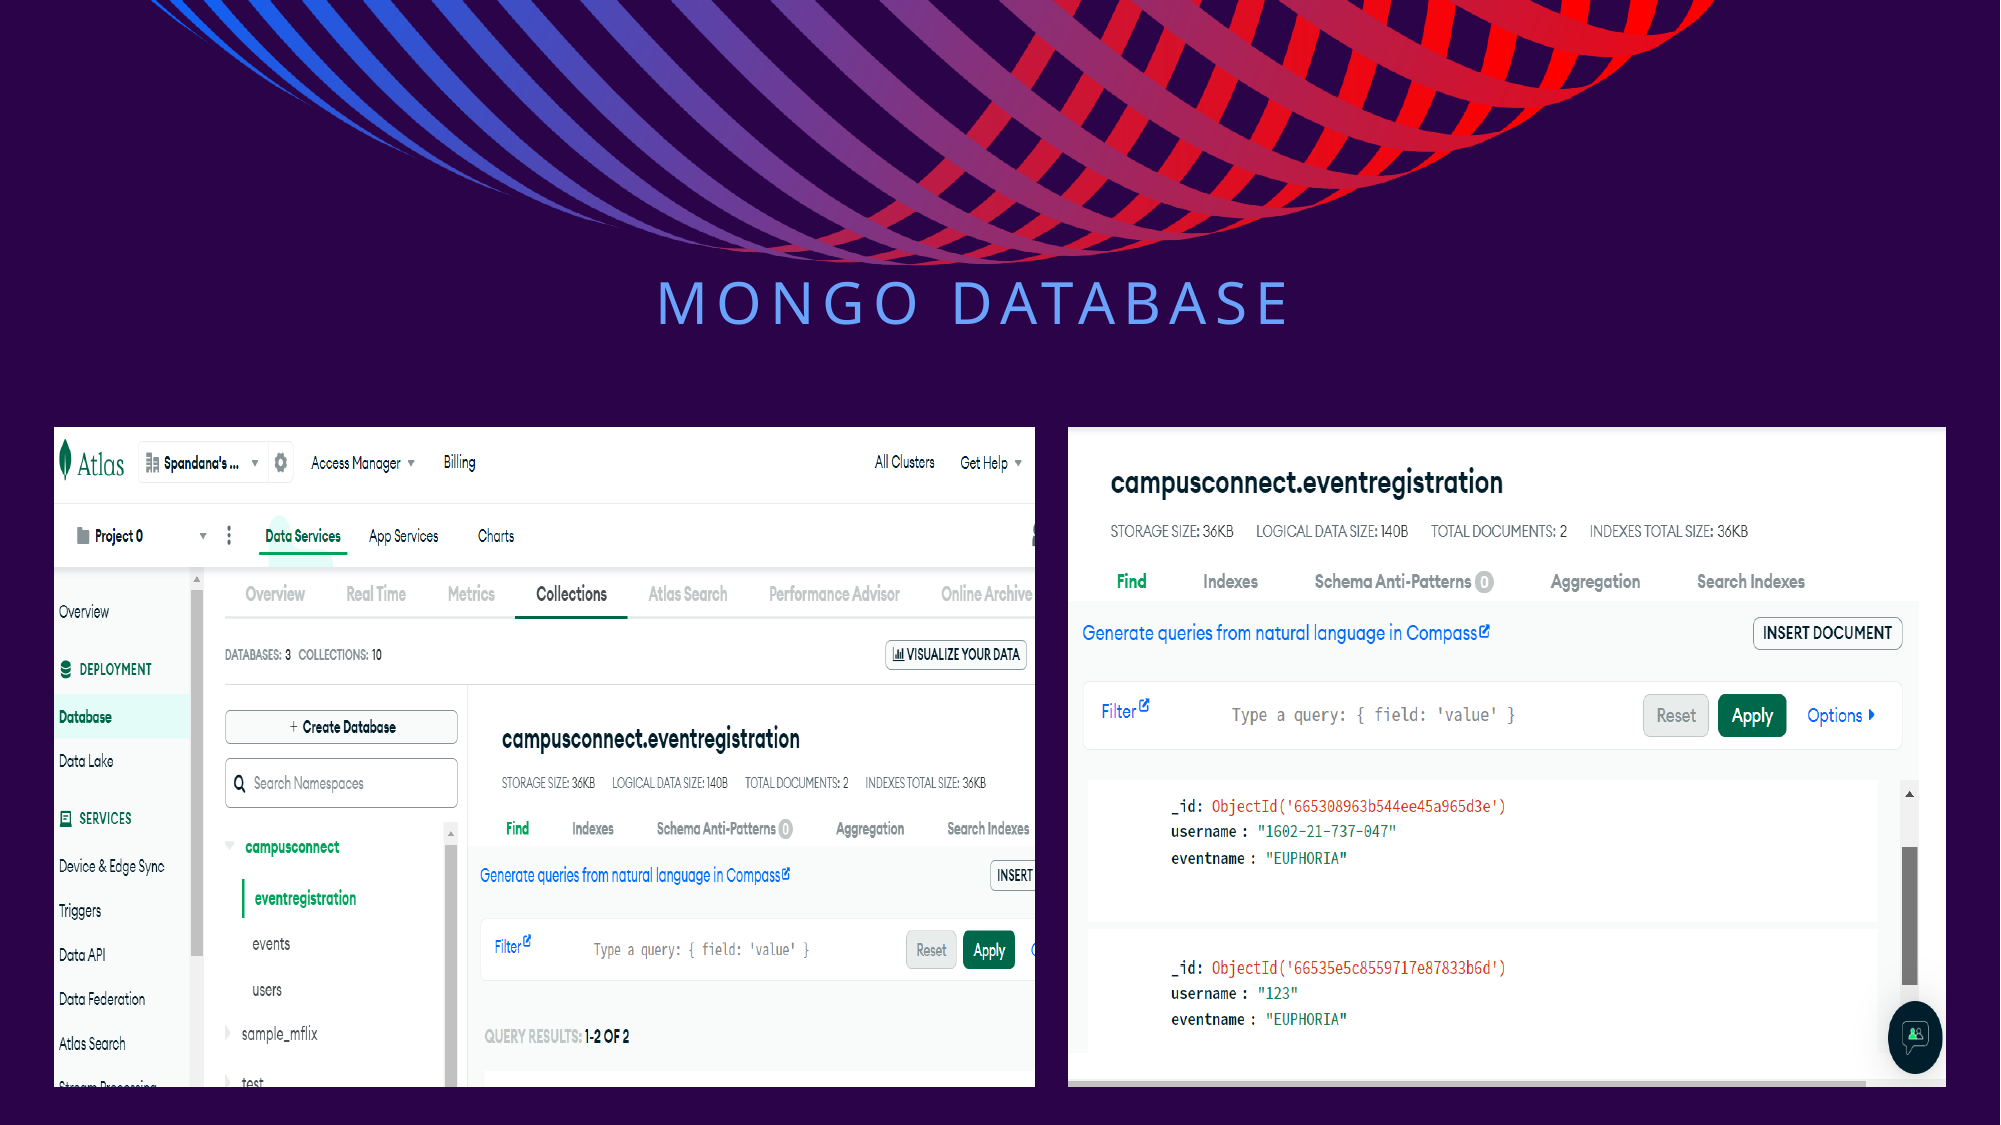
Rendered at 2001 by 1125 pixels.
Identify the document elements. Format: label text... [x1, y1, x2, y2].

picture [0, 0, 2000, 1125]
title MONGO DATABASE [324, 266, 1628, 376]
